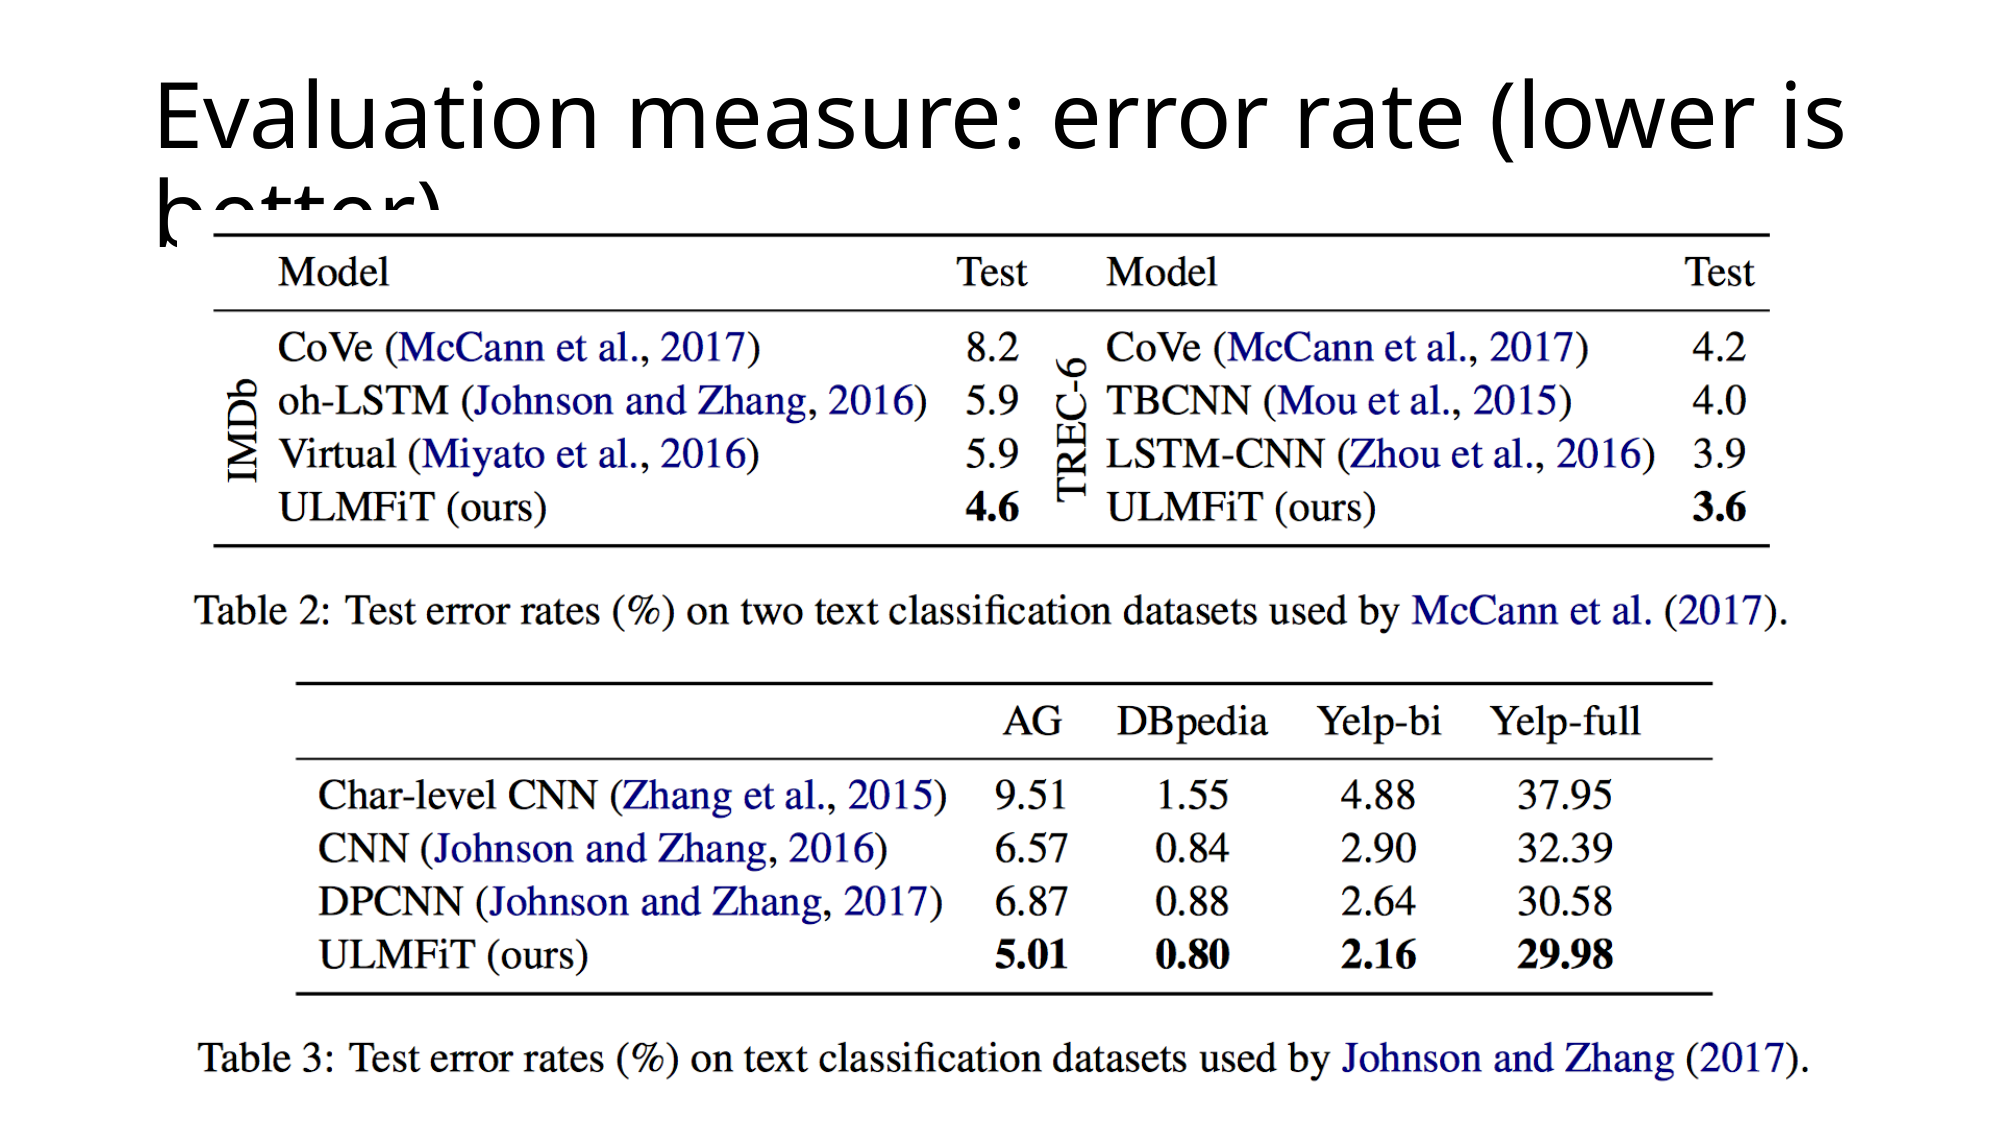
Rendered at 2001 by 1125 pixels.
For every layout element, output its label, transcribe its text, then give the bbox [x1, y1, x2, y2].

title Evaluation measure: error rate (lower is better) [137, 59, 1916, 278]
picture [162, 210, 1832, 1094]
